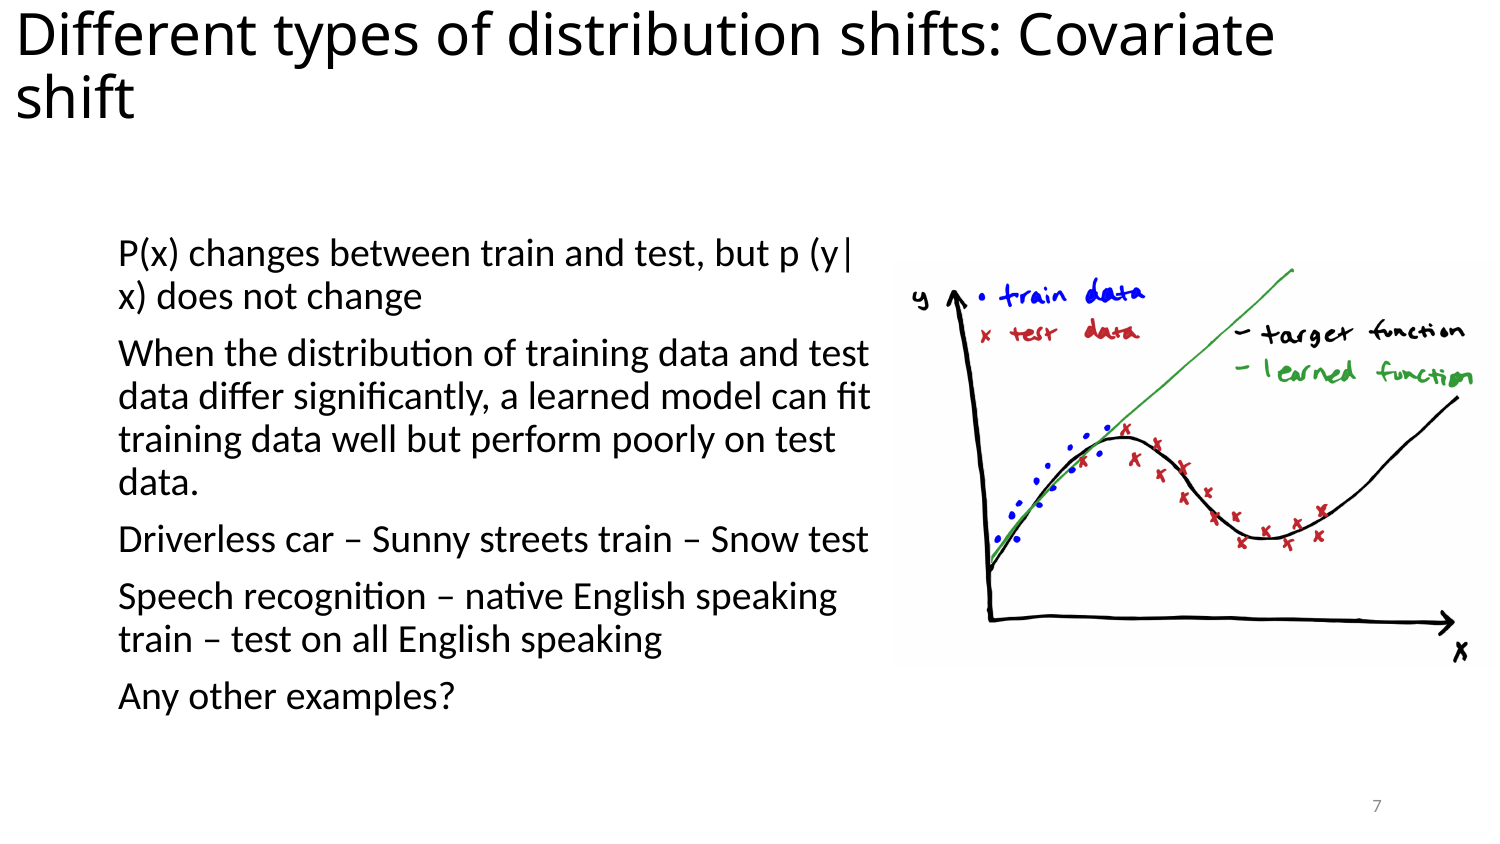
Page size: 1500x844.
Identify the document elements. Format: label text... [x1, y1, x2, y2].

slide_number 7 [1059, 782, 1397, 827]
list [893, 260, 1497, 669]
text_box P(x) changes between train and test, but p (y|x) does not change When the distribution of training data and test data differ significantly, a learned model can fit training data well but perform poorly on test data. Driverless car – Sunny streets train – Snow test Speech recognition – native English speaking train – test on all English speaking Any other examples? [103, 224, 894, 760]
title Different types of distribution shifts: Covariate shift [0, 0, 1294, 150]
